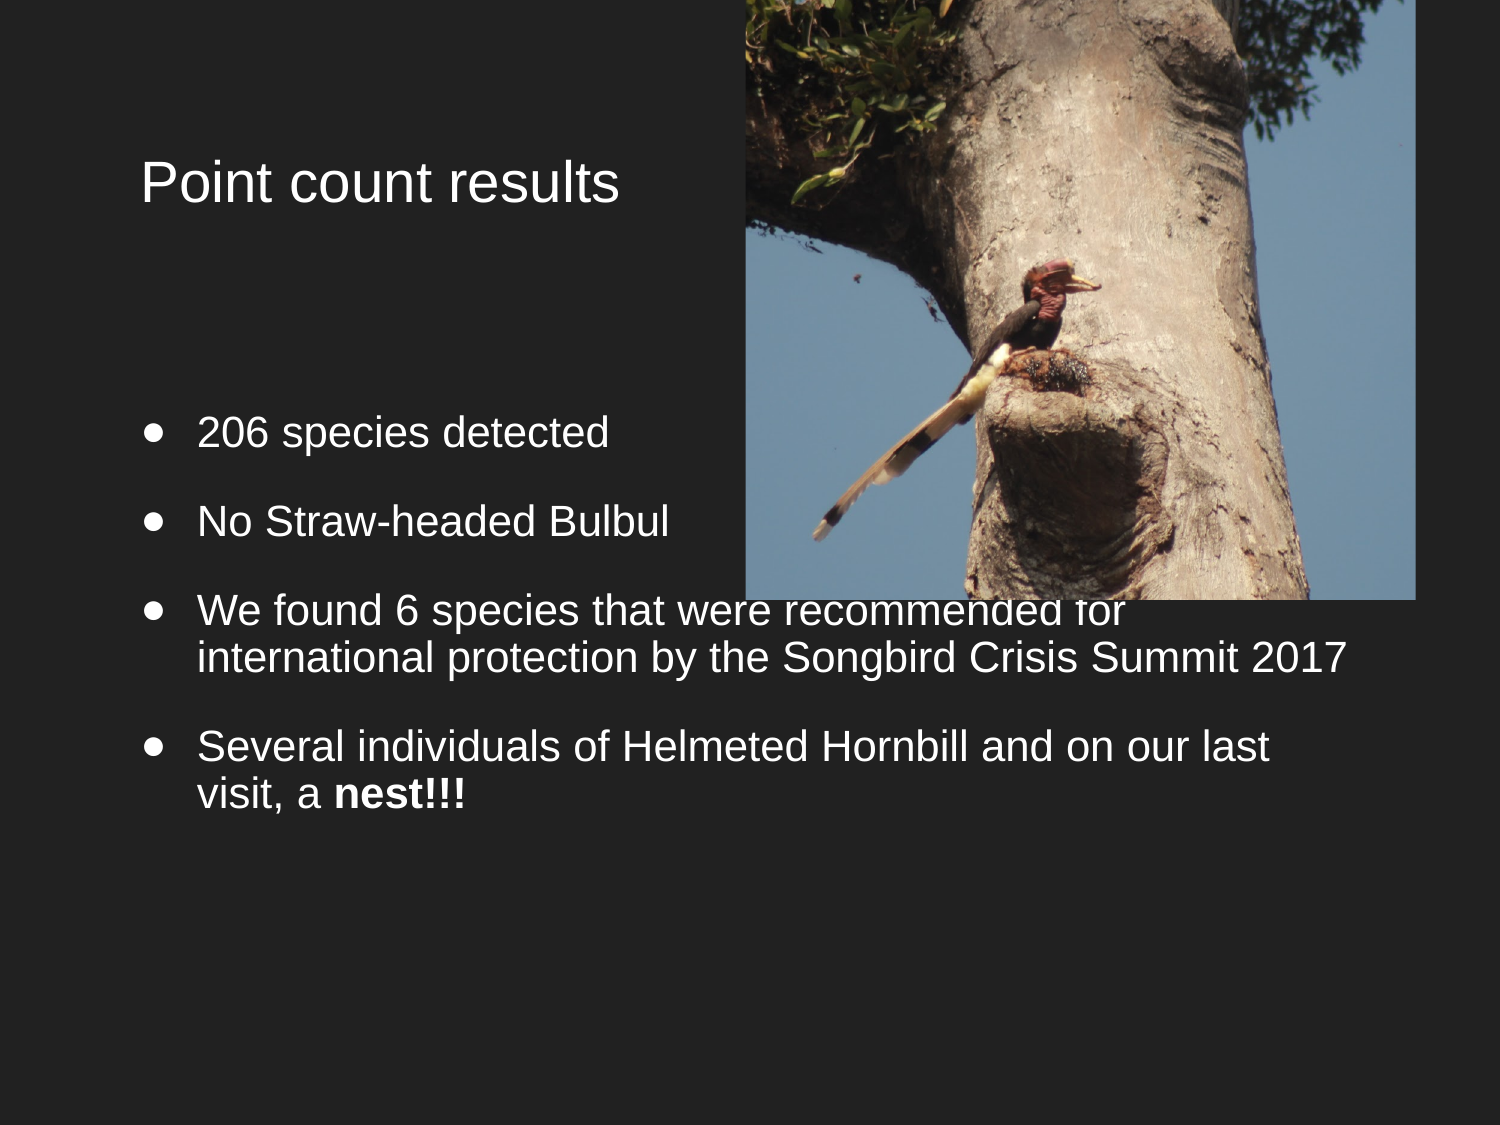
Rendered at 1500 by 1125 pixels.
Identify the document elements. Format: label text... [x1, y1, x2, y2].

picture [745, 0, 1416, 600]
list 206 species detected No Straw-headed Bulbul We found 6 species that were recommended for international protection by the Songbird Crisis Summit 2017 Several individuals of Helmeted Hornbill and on our last visit, a nest!!! [125, 402, 1375, 1089]
title Point count results [125, 63, 645, 296]
